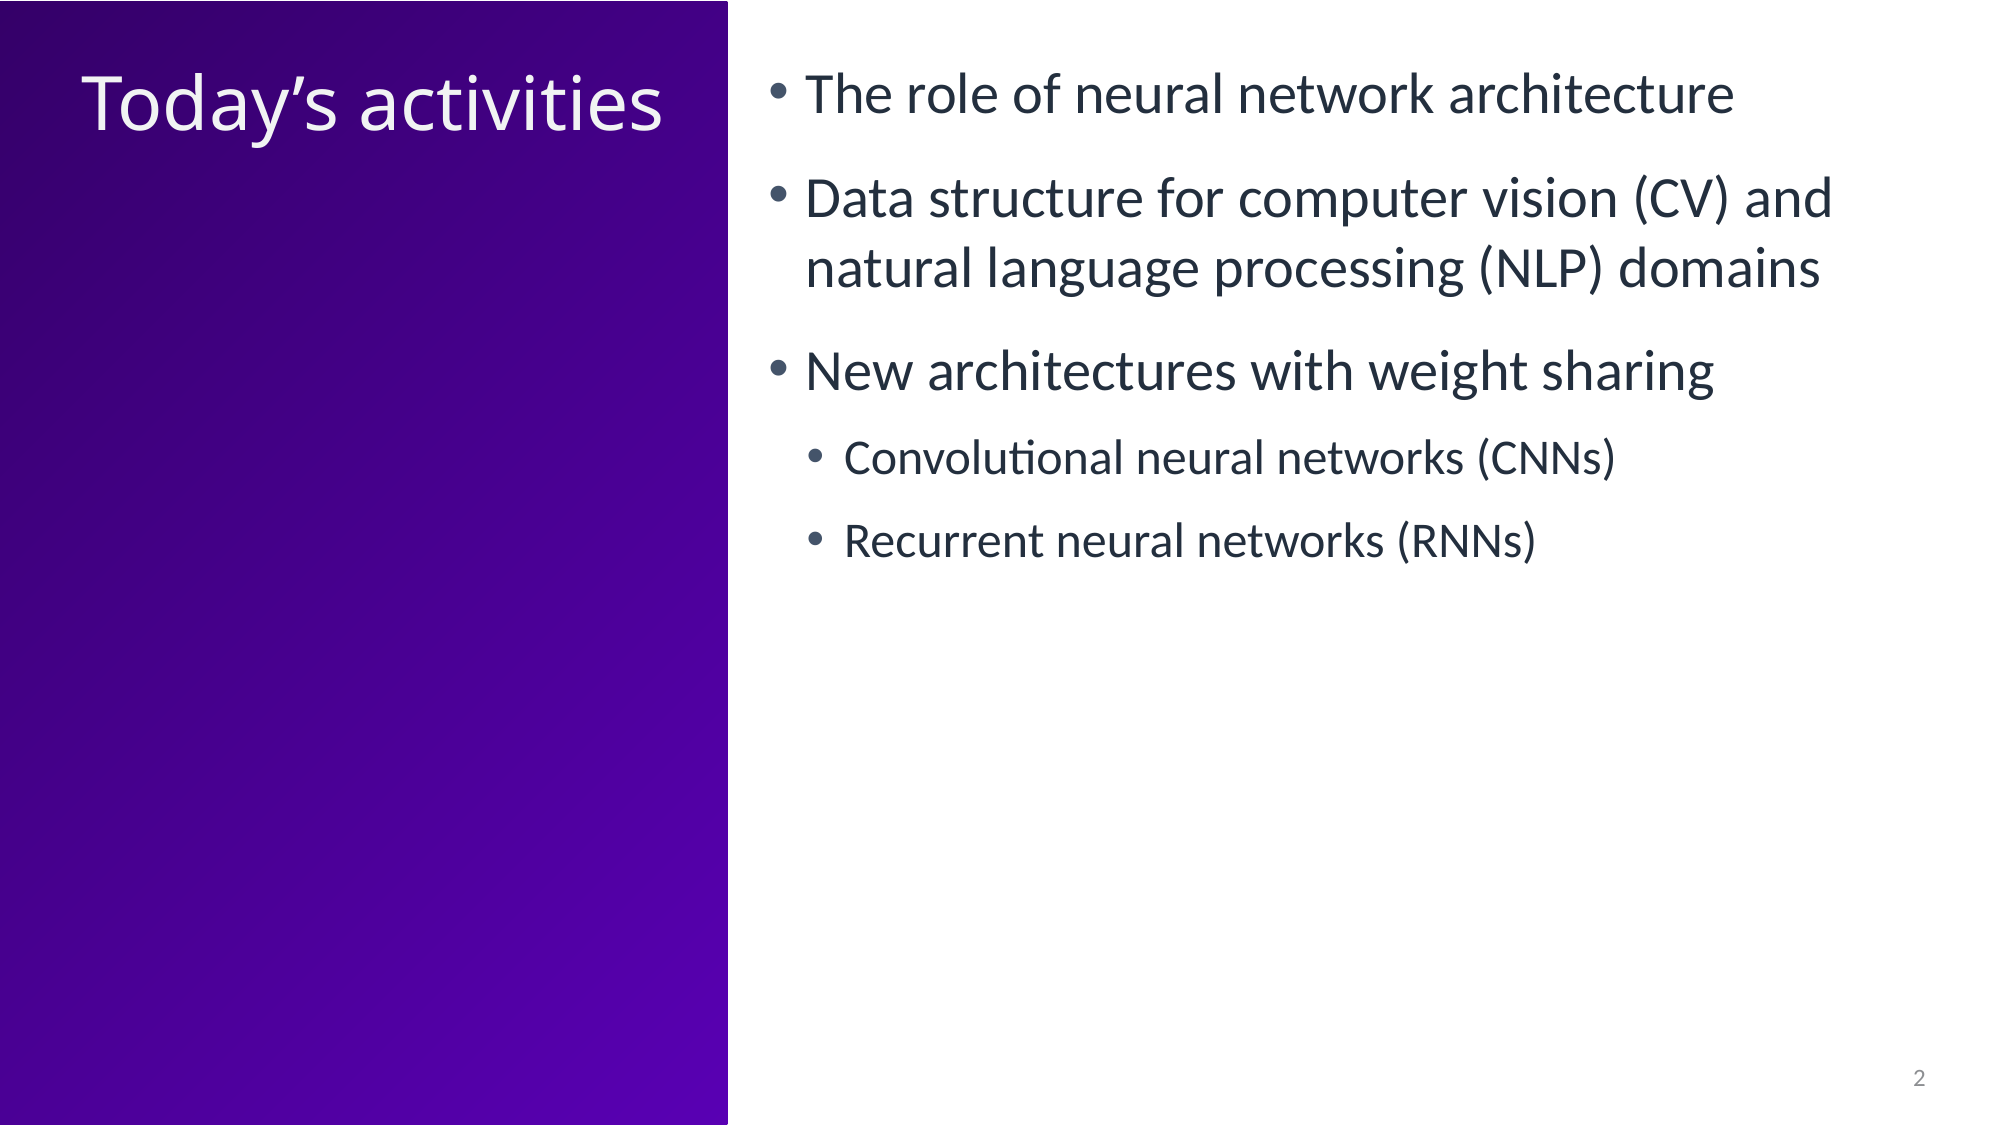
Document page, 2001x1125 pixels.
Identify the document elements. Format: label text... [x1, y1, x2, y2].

title Today’s activities [39, 47, 707, 355]
slide_number 2 [1861, 1057, 1941, 1095]
list The role of neural network architecture Data structure for computer vision (CV) and natural language processing (NLP) domains New architectures with weight sharing Convolutional neural networks (CNNs) Recurrent neural networks (RNNs) [753, 47, 1941, 1056]
